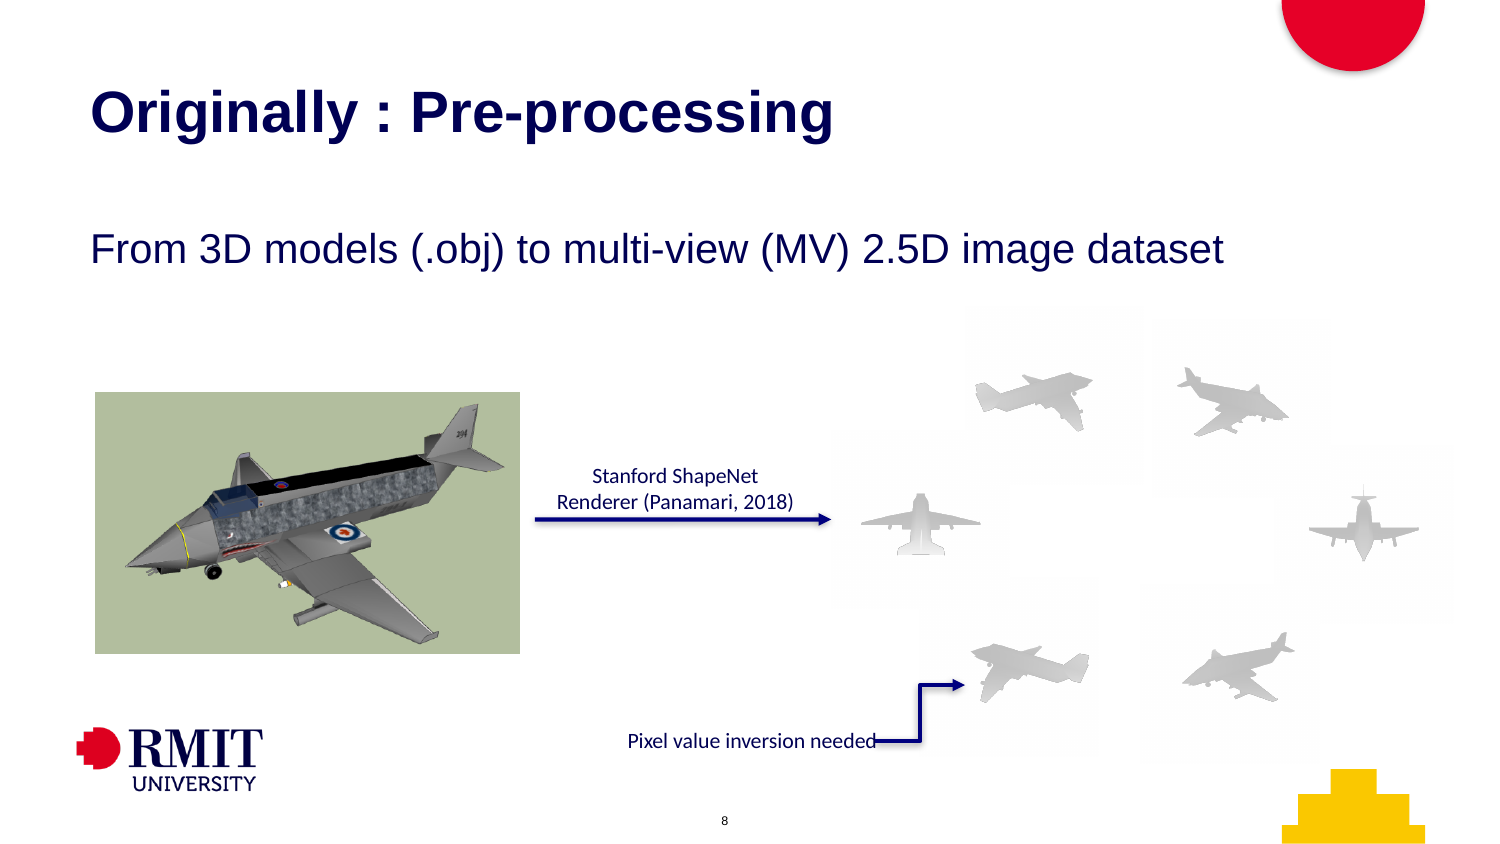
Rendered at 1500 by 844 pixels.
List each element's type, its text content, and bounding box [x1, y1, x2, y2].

list From 3D models (.obj) to multi-view (MV) 2.5D image dataset [75, 214, 1267, 309]
text_box Stanford ShapeNet Renderer (Panamari, 2018) [534, 454, 817, 519]
text_box Pixel value inversion needed [611, 719, 825, 761]
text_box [830, 305, 1454, 764]
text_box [875, 684, 966, 742]
title Originally : Pre-processing [75, 17, 1267, 201]
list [94, 392, 521, 654]
picture [57, 710, 281, 810]
